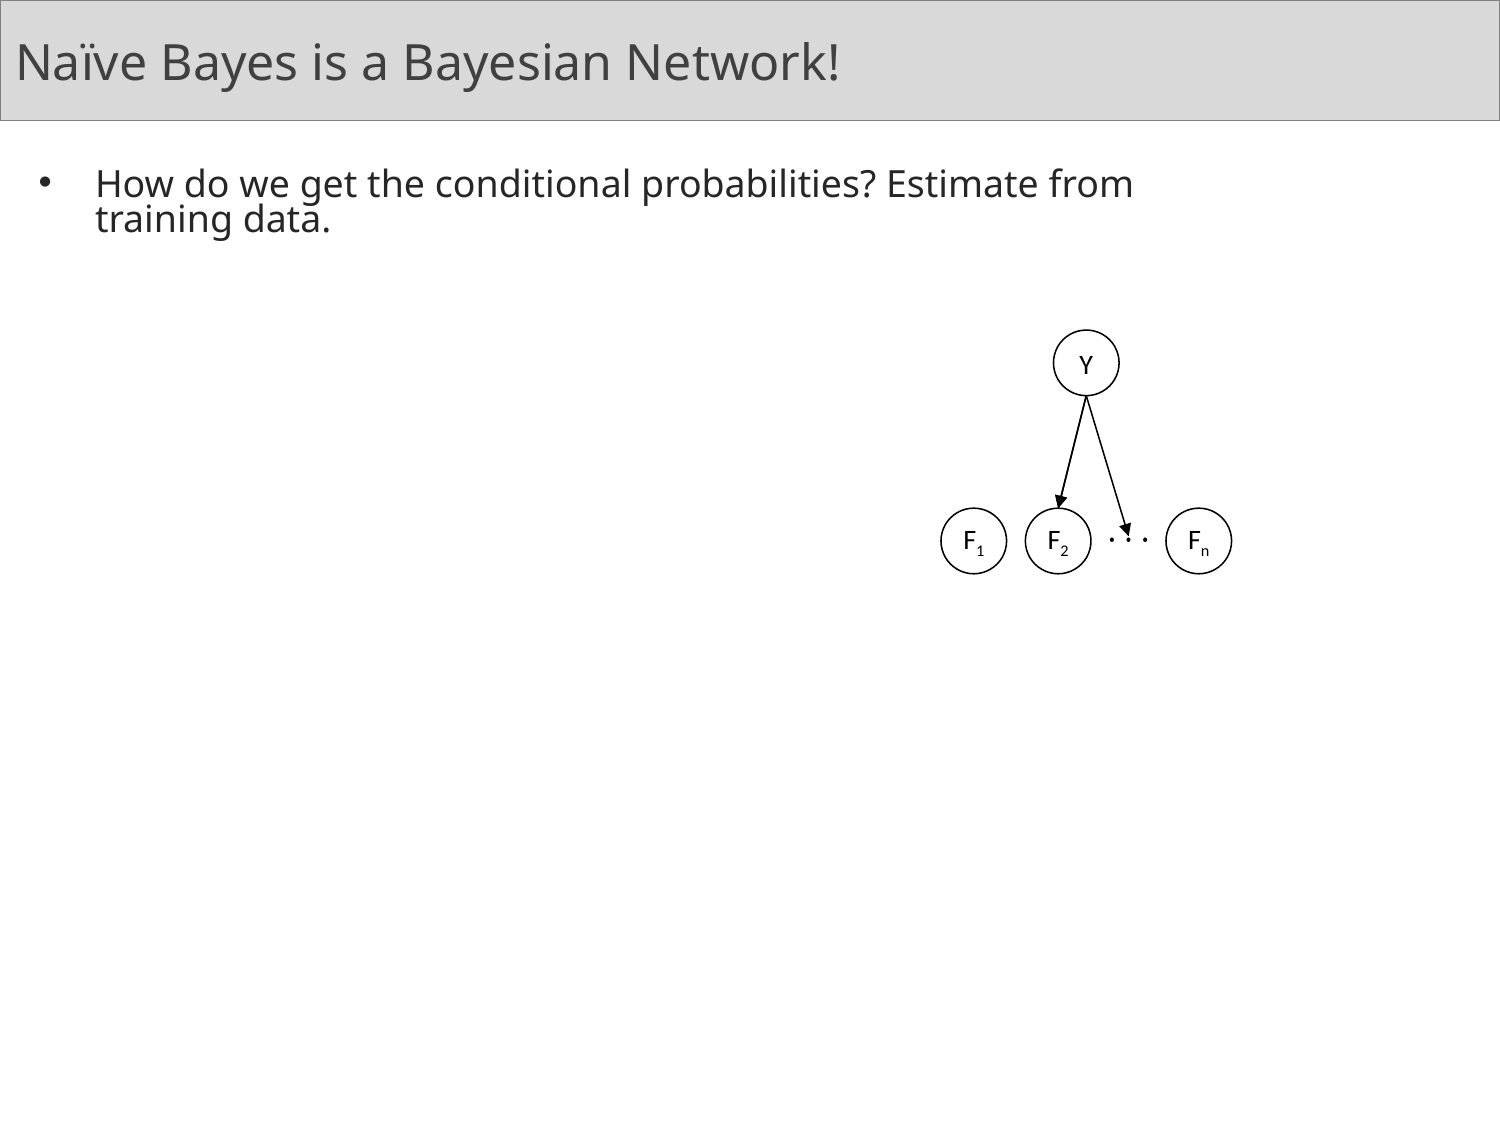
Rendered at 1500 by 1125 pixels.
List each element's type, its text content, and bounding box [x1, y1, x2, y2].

list How do we get the conditional probabilities? Estimate from training data. [23, 160, 1248, 1110]
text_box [940, 329, 1232, 574]
title Naïve Bayes is a Bayesian Network! [0, 0, 1500, 121]
